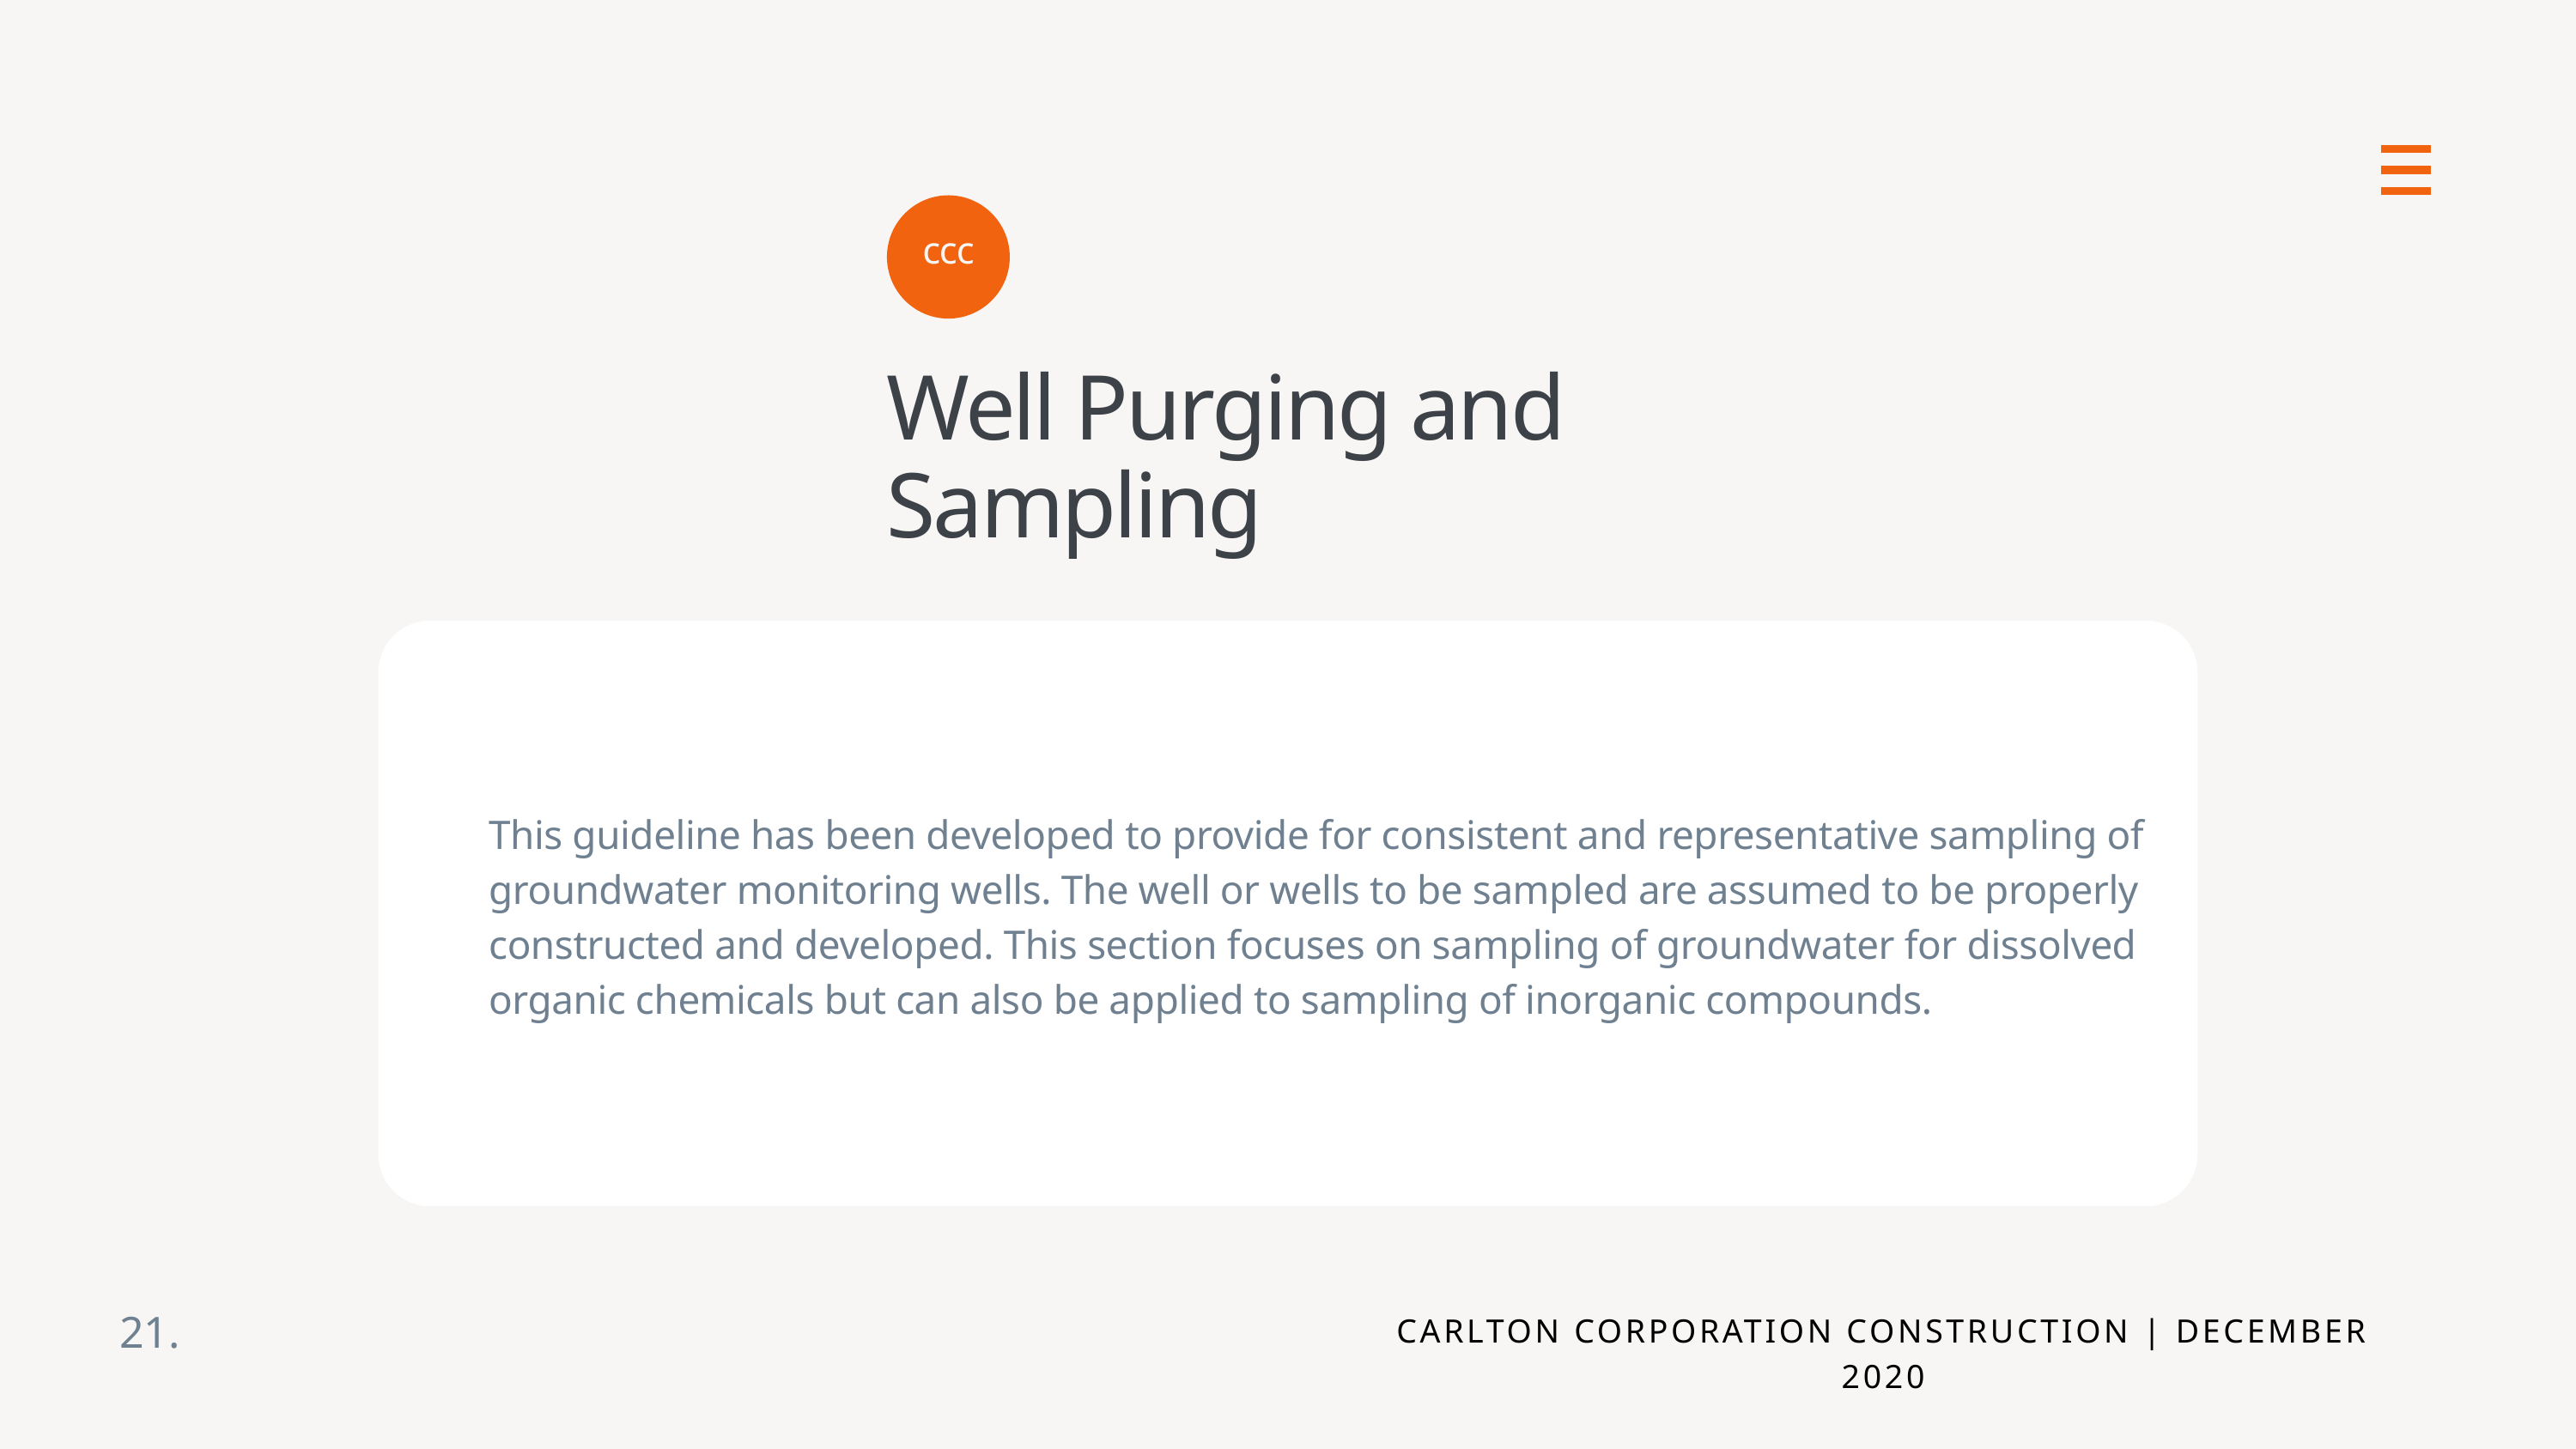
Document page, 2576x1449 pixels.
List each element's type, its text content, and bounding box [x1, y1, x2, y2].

text_box Well Purging and Sampling [886, 359, 1650, 556]
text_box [378, 620, 2198, 1207]
text_box CARLTON CORPORATION CONSTRUCTION | DECEMBER 2020 [1360, 1304, 2406, 1395]
text_box 21. [119, 1296, 738, 1357]
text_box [886, 195, 1011, 319]
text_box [2380, 144, 2432, 196]
